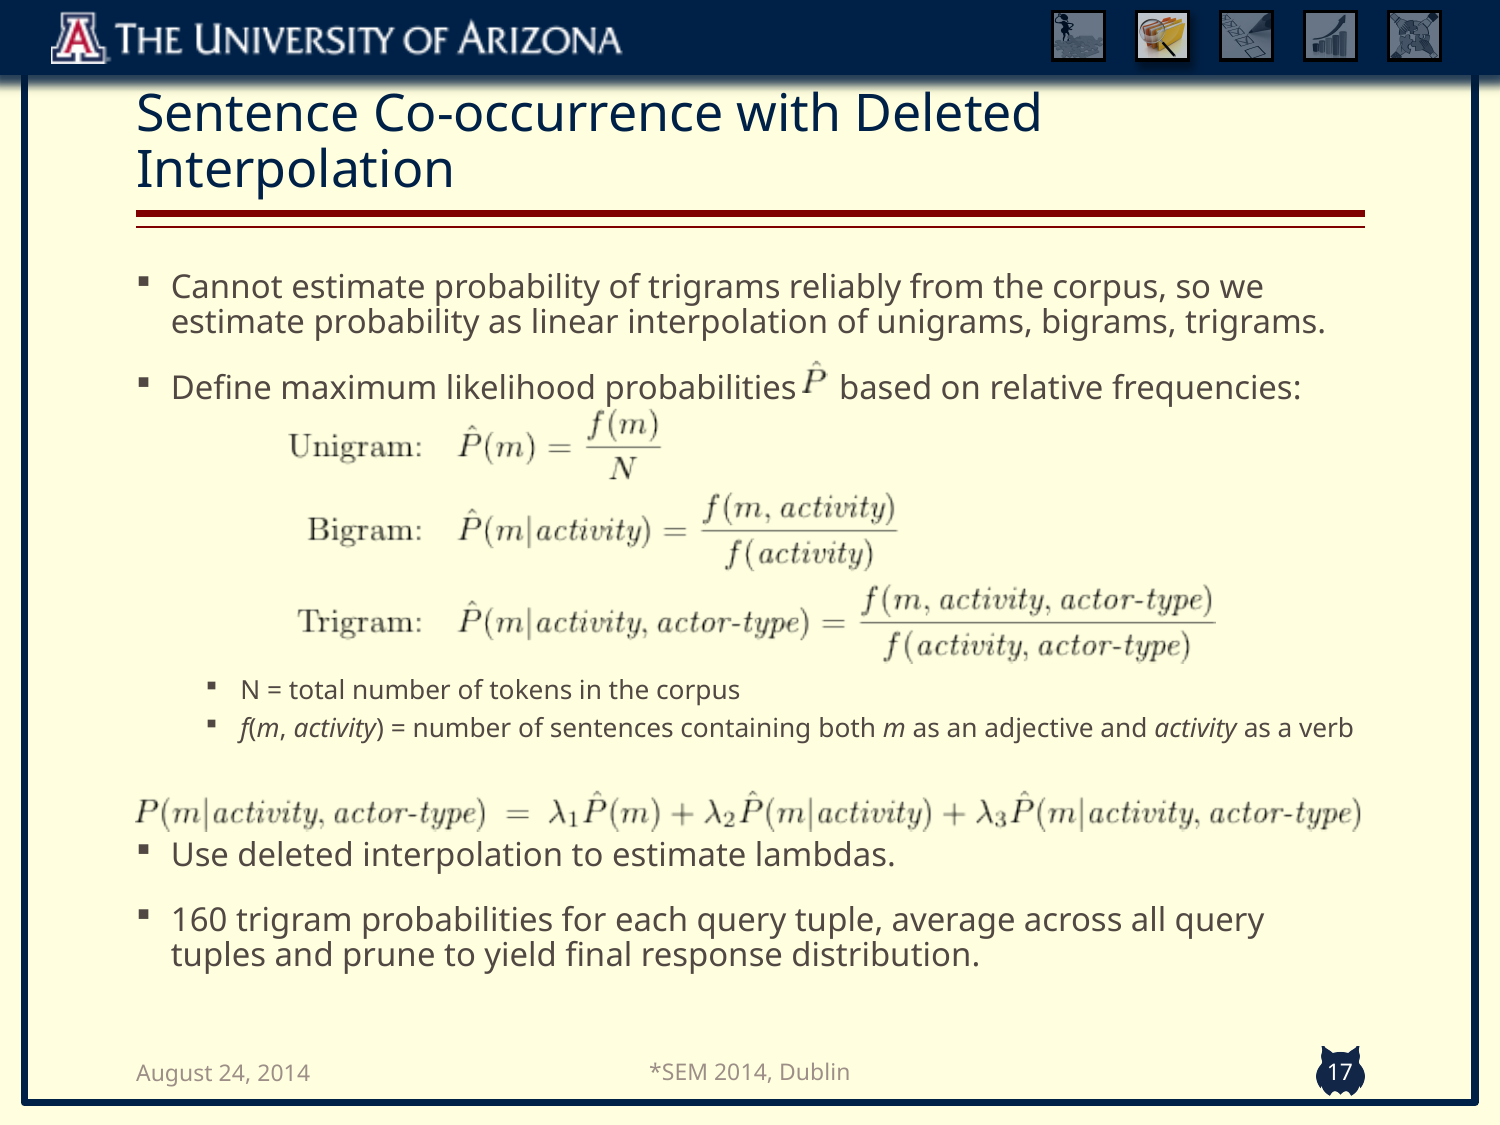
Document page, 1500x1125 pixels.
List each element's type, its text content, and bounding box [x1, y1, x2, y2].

picture [51, 11, 625, 64]
slide_number 17 [1316, 1042, 1364, 1103]
footer *SEM 2014, Dublin [361, 1042, 1139, 1103]
list Cannot estimate probability of trigrams reliably from the corpus, so we estimate probability as linear interpolation of unigrams, bigrams, trigrams. Define maximum likelihood probabilities based on relative frequencies: N = total number of tokens in the corpus f(m, activity) = number of sentences containing both m as an adjective and activity as a verb Use deleted interpolation to estimate lambdas. 160 trigram probabilities for each query tuple, average across all query tuples and prune to yield final response distribution. [135, 839, 1364, 1013]
picture [802, 359, 828, 393]
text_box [1053, 13, 1439, 59]
title Sentence Co-occurrence with Deleted Interpolation [136, 78, 1365, 206]
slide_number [135, 1042, 361, 1103]
picture [135, 789, 1364, 832]
list Cannot estimate probability of trigrams reliably from the corpus, so we estimate probability as linear interpolation of unigrams, bigrams, trigrams. Define maximum likelihood probabilities based on relative frequencies: N = total number of tokens in the corpus f(m, activity) = number of sentences containing both m as an adjective and activity as a verb Use deleted interpolation to estimate lambdas. 160 trigram probabilities for each query tuple, average across all query tuples and prune to yield final response distribution. [135, 262, 1364, 789]
picture [288, 407, 1216, 664]
